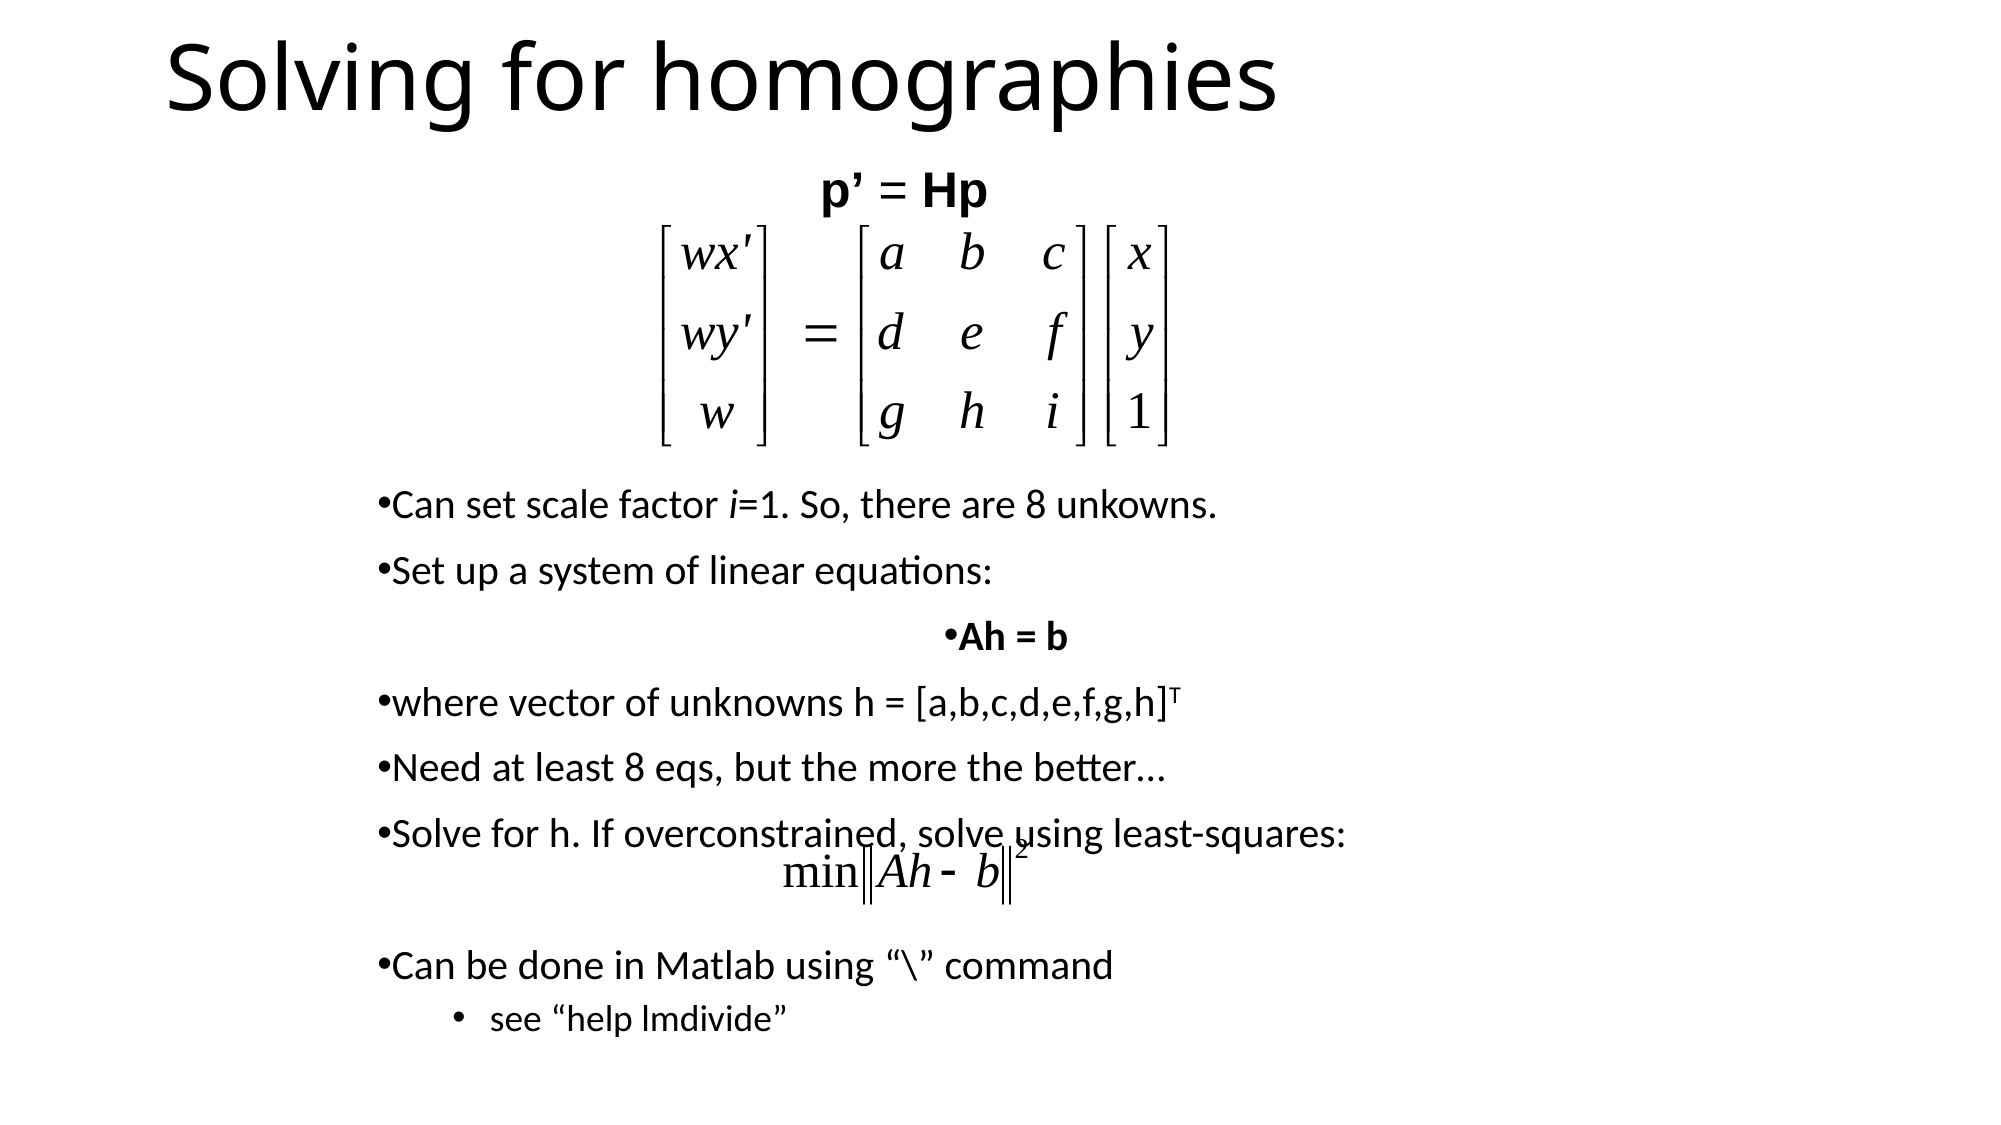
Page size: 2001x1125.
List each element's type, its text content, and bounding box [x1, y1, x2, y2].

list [774, 826, 1038, 913]
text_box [649, 212, 1185, 456]
list Can set scale factor i=1. So, there are 8 unkowns. Set up a system of linear equations: Ah = b where vector of unknowns h = [a,b,c,d,e,f,g,h]T Need at least 8 eqs, but the more the better… Solve for h. If overconstrained, solve using least-squares: Can be done in Matlab using “\” command see “help lmdivide” [362, 474, 1650, 1100]
text_box p’ = Hp [805, 149, 1004, 212]
title Solving for homographies [150, 12, 1850, 150]
